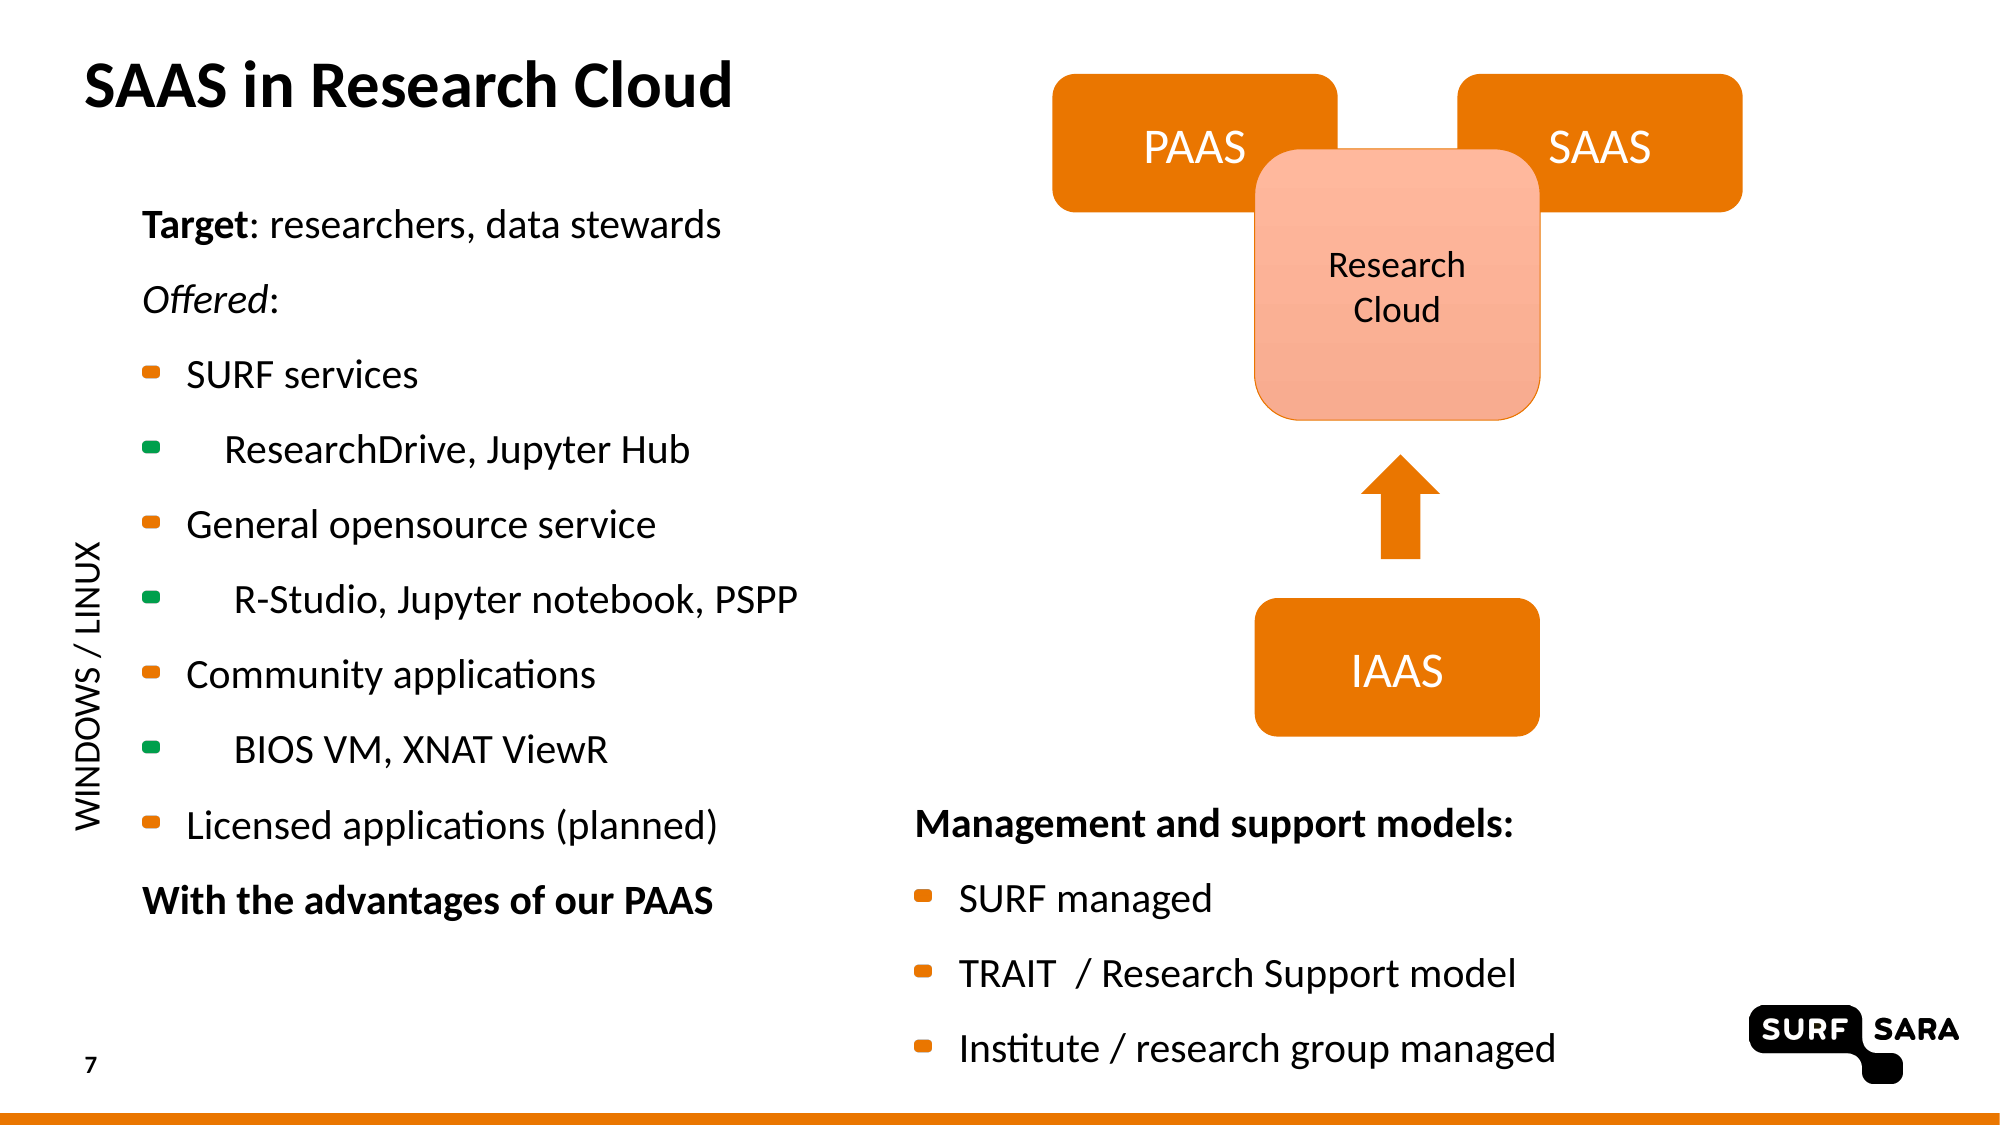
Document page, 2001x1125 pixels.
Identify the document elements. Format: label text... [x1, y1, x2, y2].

picture [142, 357, 160, 387]
text_box Windows / linux [62, 542, 108, 832]
picture [914, 956, 932, 986]
picture [142, 657, 160, 687]
picture [142, 807, 160, 837]
text_box Management and support models: SURF managed TRAIT / Research Support model Institute / research group managed [914, 720, 1703, 1109]
text_box IAAS [1253, 597, 1542, 720]
picture [914, 880, 932, 911]
text_box [1358, 452, 1443, 561]
title SAAS in Research Cloud [85, 44, 1914, 144]
slide_number 7 [84, 1045, 149, 1082]
text_box SAAS [1456, 72, 1744, 214]
picture [914, 1031, 932, 1061]
picture [142, 732, 160, 762]
picture [142, 507, 160, 537]
text_box Research Cloud [1254, 148, 1541, 421]
text_box [629, 810, 914, 856]
picture [142, 432, 160, 462]
list Target: researchers, data stewards Offered: SURF services ResearchDrive, Jupyter Hub General opensource service R-Studio, Jupyter notebook, PSPP Community applications BIOS VM, XNAT ViewR Licensed applications (planned) With the advantages of our PAAS [142, 196, 931, 1030]
picture [1749, 1005, 1959, 1084]
text_box PAAS [1051, 72, 1339, 214]
picture [142, 582, 160, 612]
